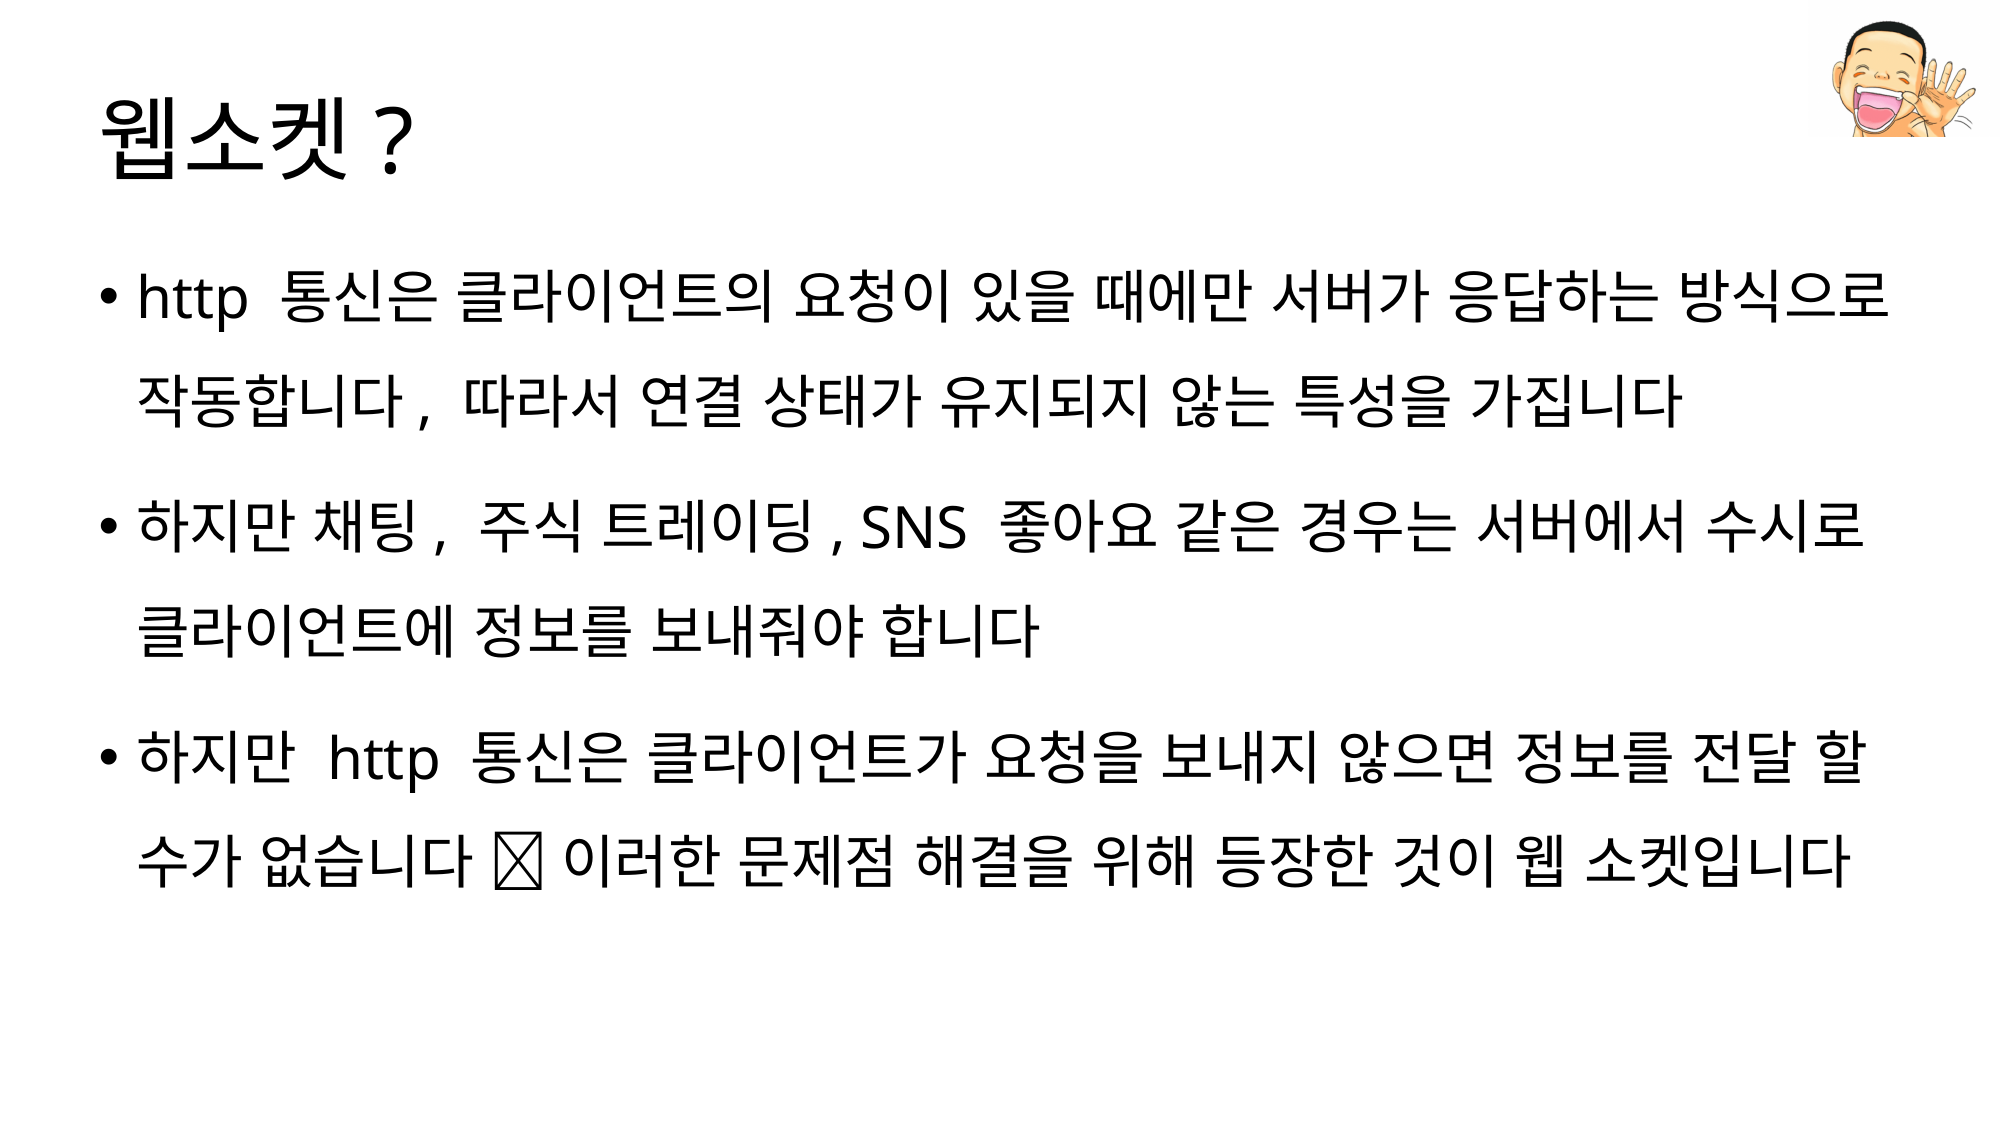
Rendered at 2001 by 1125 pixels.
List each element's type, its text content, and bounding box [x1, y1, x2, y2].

picture [1931, 0, 2000, 137]
title 웹소켓? [83, 0, 1931, 217]
list http 통신은 클라이언트의 요청이 있을 때에만 서버가 응답하는 방식으로 작동합니다, 따라서 연결 상태가 유지되지 않는 특성을 가집니다 하지만 채팅, 주식 트레이딩, SNS 좋아요 같은 경우는 서버에서 수시로 클라이언트에 정보를 보내줘야 합니다 하지만 http 통신은 클라이언트가 요청을 보내지 않으면 정보를 전달 할 수가 없습니다  이러한 문제점 해결을 위해 등장한 것이 웹 소켓입니다 [83, 217, 1931, 1100]
